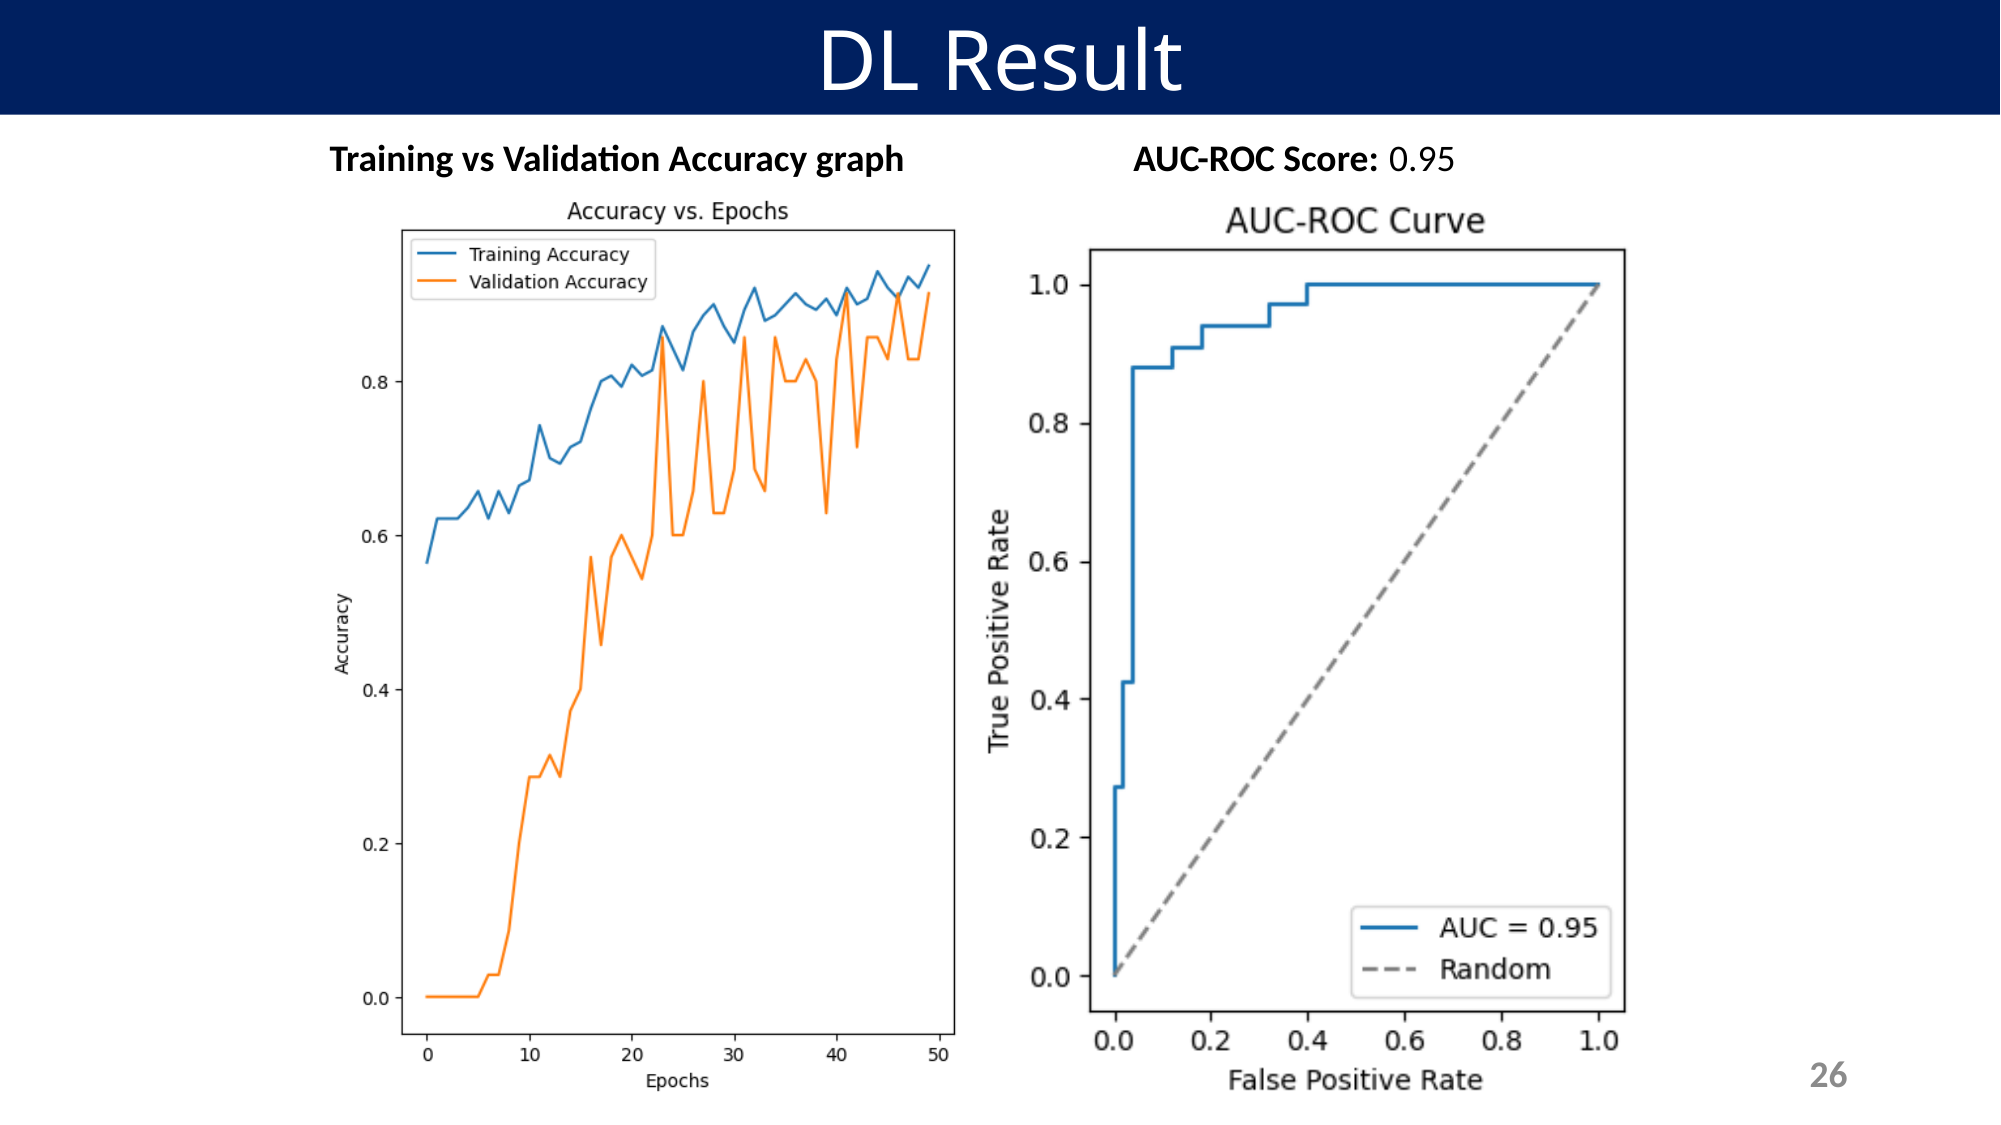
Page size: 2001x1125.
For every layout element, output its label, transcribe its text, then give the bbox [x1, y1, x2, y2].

text_box Training vs Validation Accuracy graph AUC-ROC Score: 0.95 [314, 126, 1581, 186]
slide_number 26 [1642, 1042, 1863, 1103]
picture [969, 186, 1642, 1116]
picture [322, 188, 967, 1103]
text_box DL Result [0, 0, 2000, 115]
